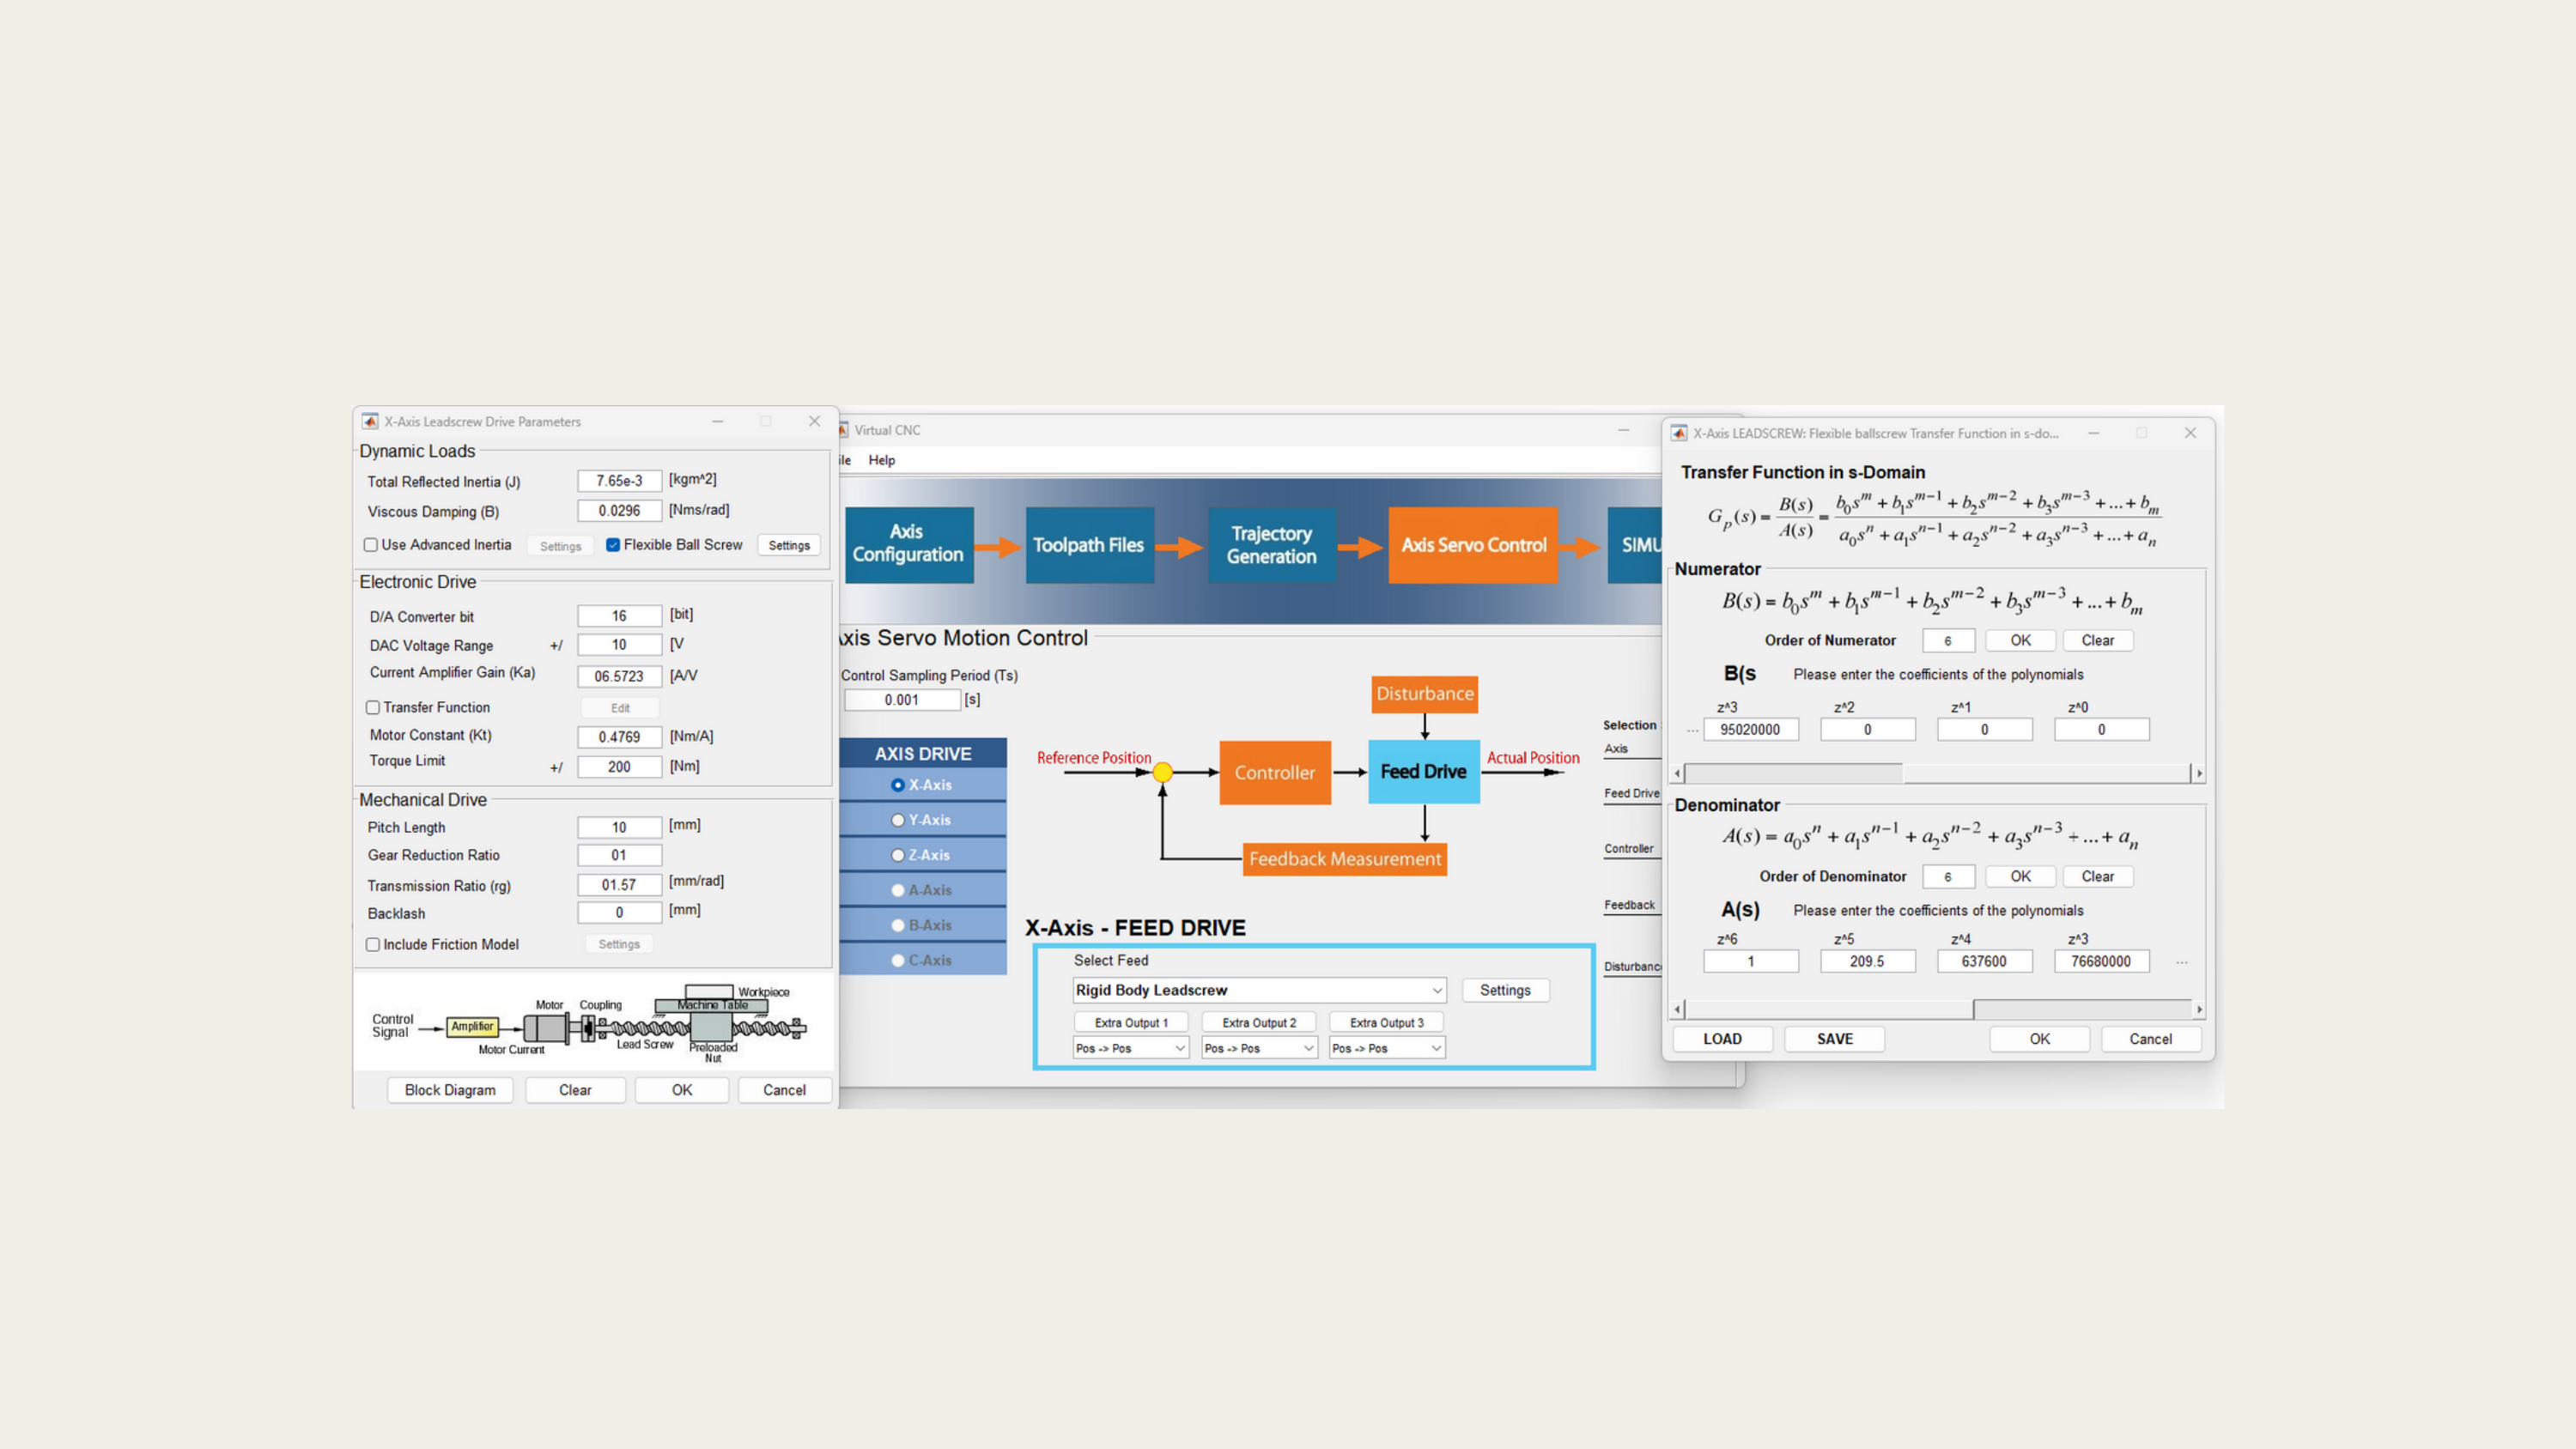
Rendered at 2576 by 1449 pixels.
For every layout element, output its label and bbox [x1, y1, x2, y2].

text_box [351, 405, 2225, 1109]
